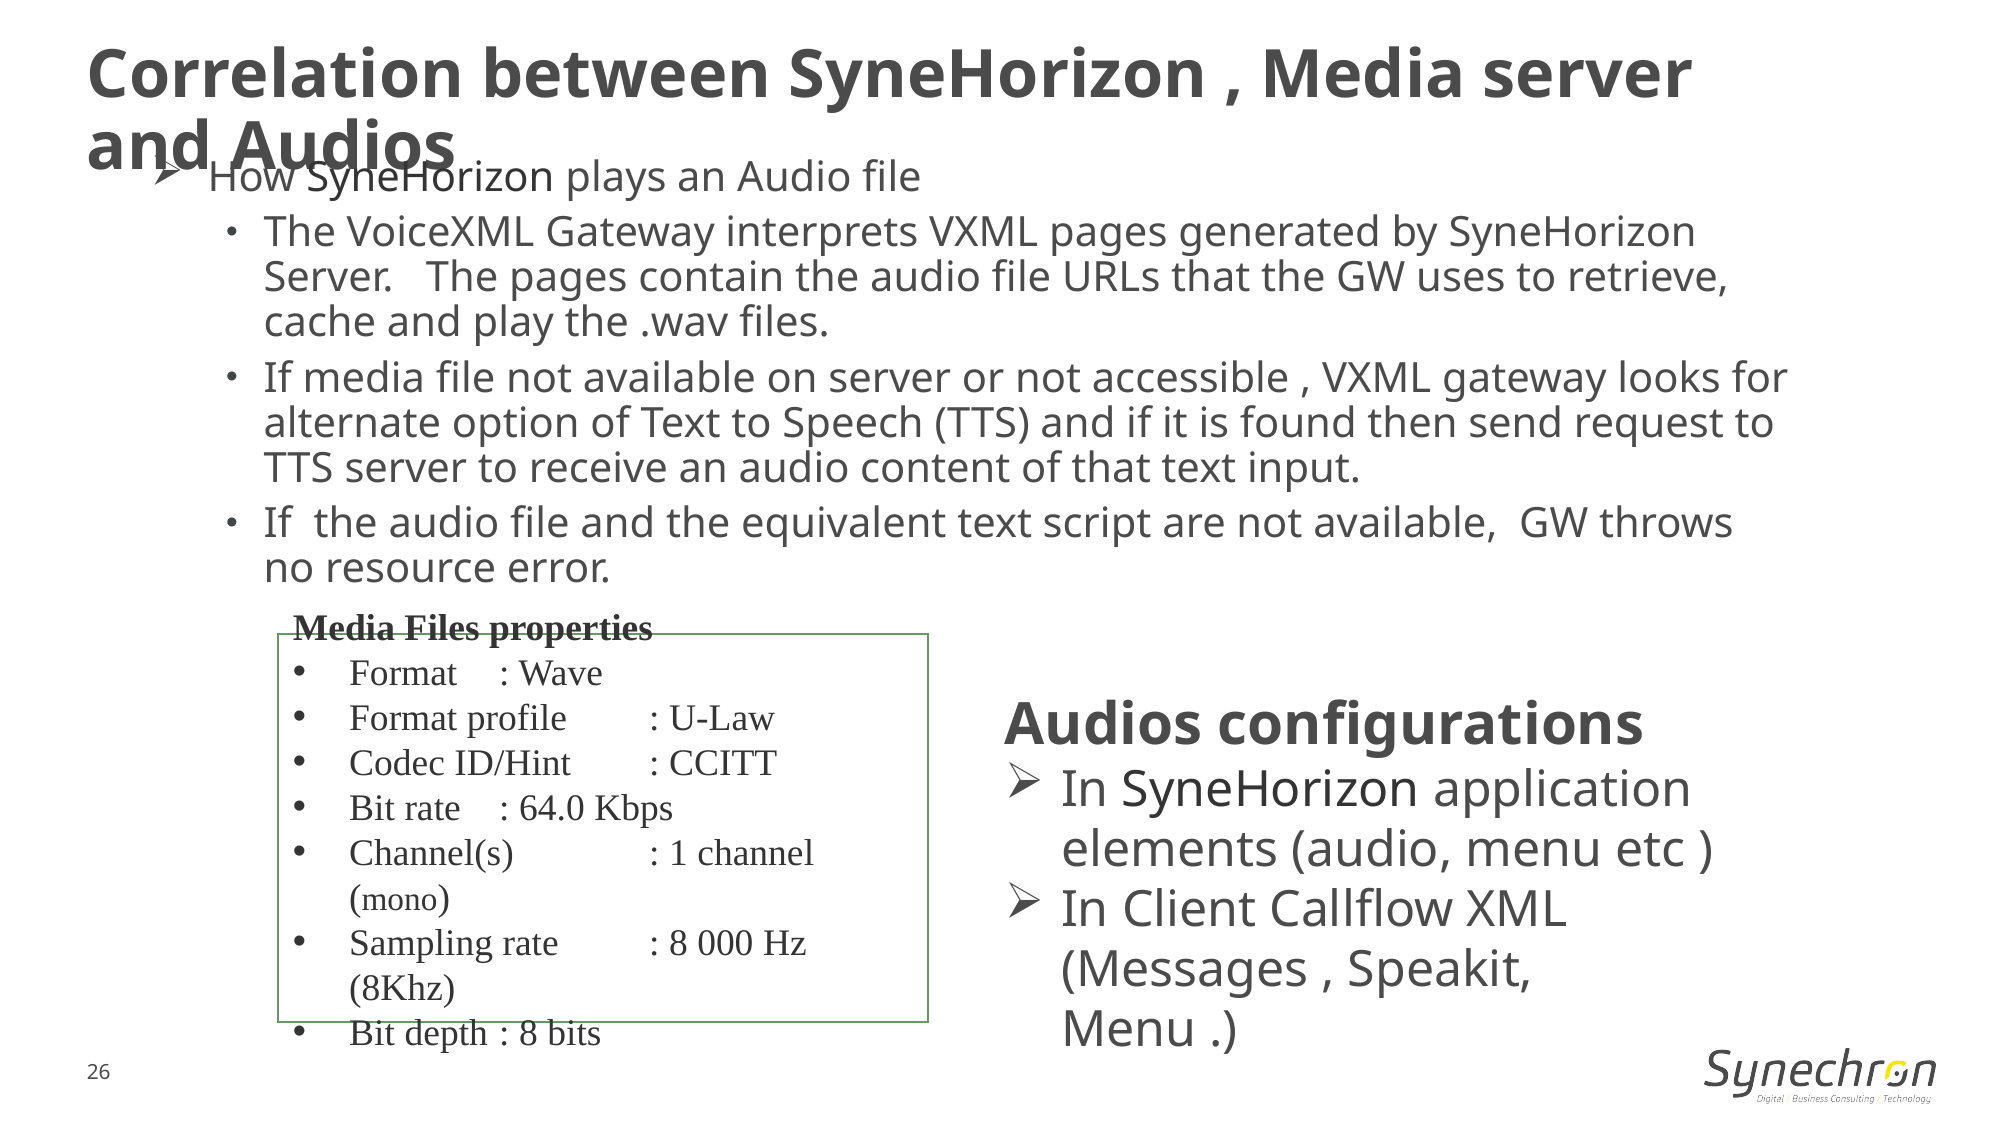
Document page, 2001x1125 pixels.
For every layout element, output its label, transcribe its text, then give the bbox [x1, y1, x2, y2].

text_box Audios configurations In SyneHorizon application elements (audio, menu etc ) In Client Callflow XML (Messages , Speakit, Menu .) [990, 679, 1808, 1065]
text_box Media Files properties Format : Wave Format profile : U-Law Codec ID/Hint : CCITT Bit rate : 64.0 Kbps Channel(s) : 1 channel (mono) Sampling rate : 8 000 Hz (8Khz) Bit depth : 8 bits [277, 633, 929, 1023]
slide_number 26 [86, 1042, 151, 1103]
list How SyneHorizon plays an Audio file The VoiceXML Gateway interprets VXML pages generated by SyneHorizon Server. The pages contain the audio file URLs that the GW uses to retrieve, cache and play the .wav files. If media file not available on server or not accessible , VXML gateway looks for alternate option of Text to Speech (TTS) and if it is found then send request to TTS server to receive an audio content of that text input. If the audio file and the equivalent text script are not available, GW throws no resource error. [136, 148, 1808, 987]
picture [1704, 1048, 1936, 1104]
list Correlation between SyneHorizon , Media server and Audios [86, 32, 1763, 102]
